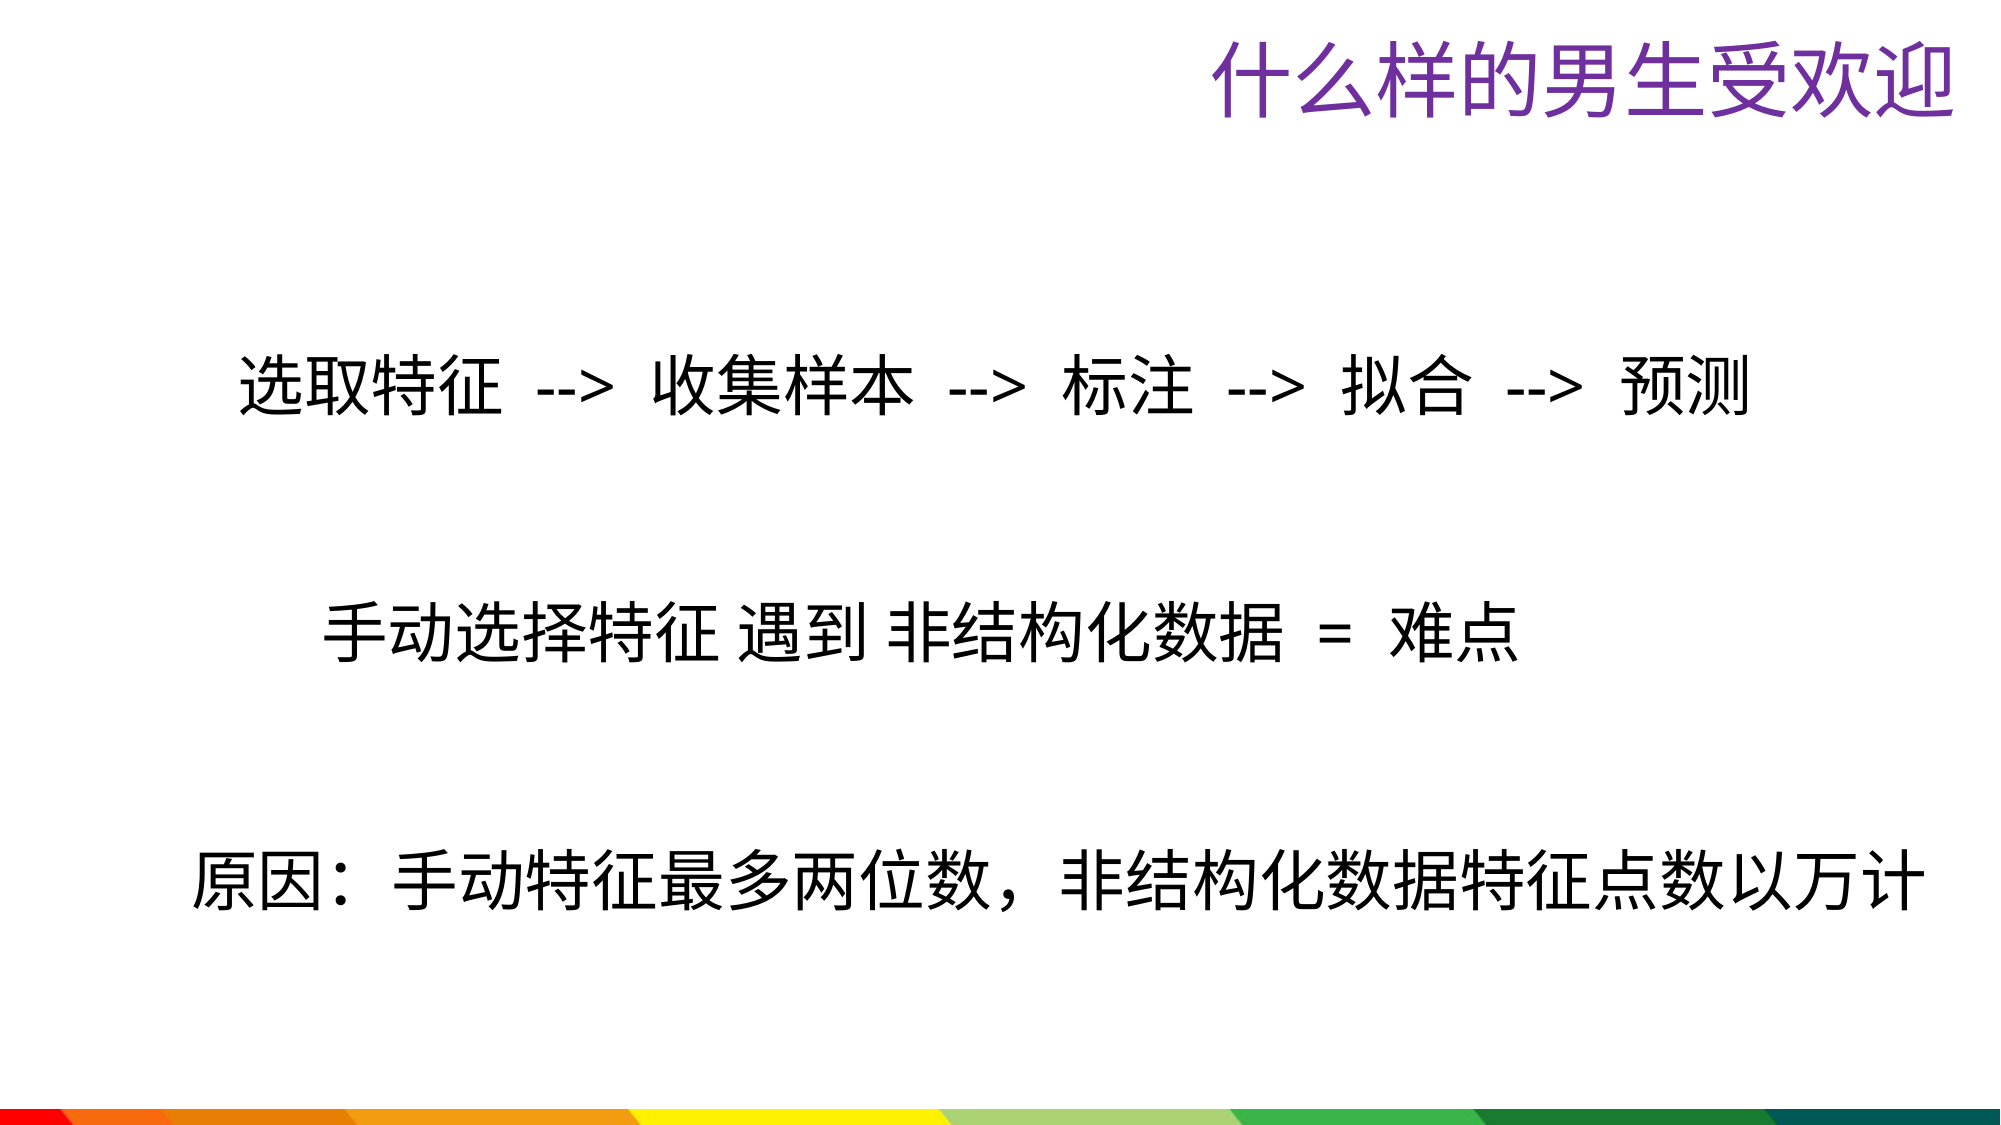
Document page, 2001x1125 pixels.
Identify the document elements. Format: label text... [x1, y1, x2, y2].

picture [0, 1109, 2000, 1125]
title 什么样的男生受欢迎 [38, 26, 1962, 217]
list 选取特征 --> 收集样本 --> 标注 --> 拟合 --> 预测 手动选择特征 遇到 非结构化数据 = 难点 原因：手动特征最多两位数，非结构化数据特征点数以万计 [73, 341, 1927, 999]
